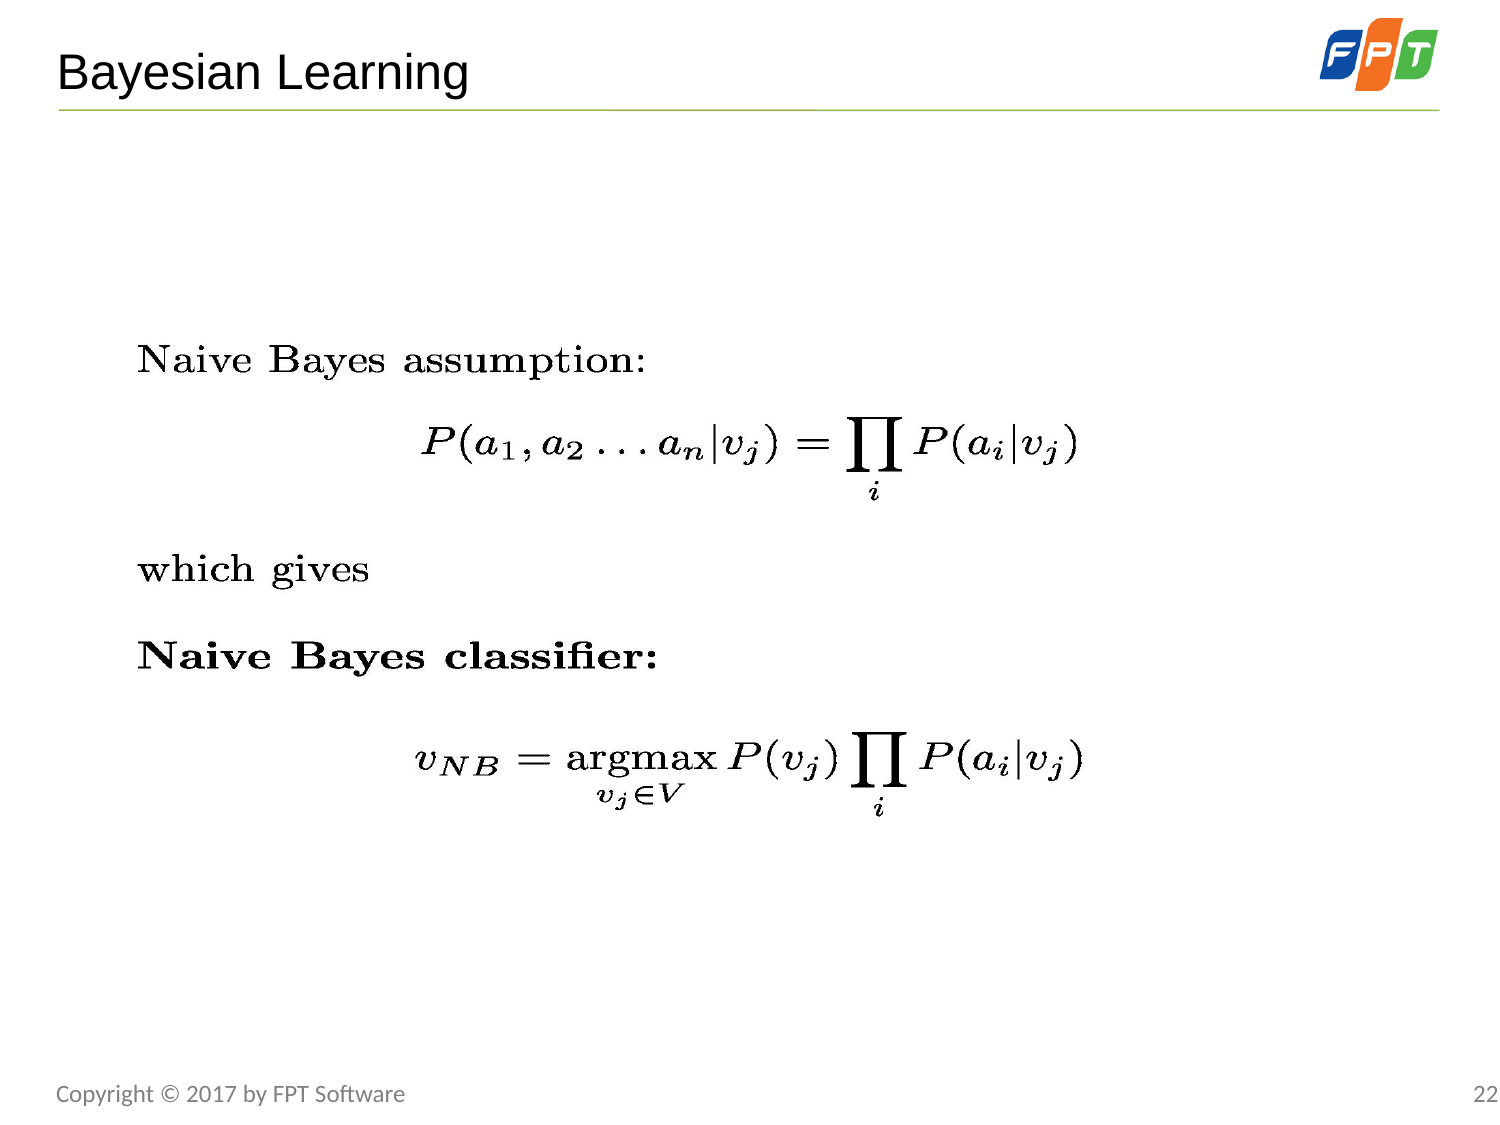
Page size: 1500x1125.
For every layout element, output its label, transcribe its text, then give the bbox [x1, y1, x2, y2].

picture [1317, 16, 1439, 93]
picture [0, 116, 1500, 1082]
text_box Bayesian Learning [41, 38, 1295, 115]
